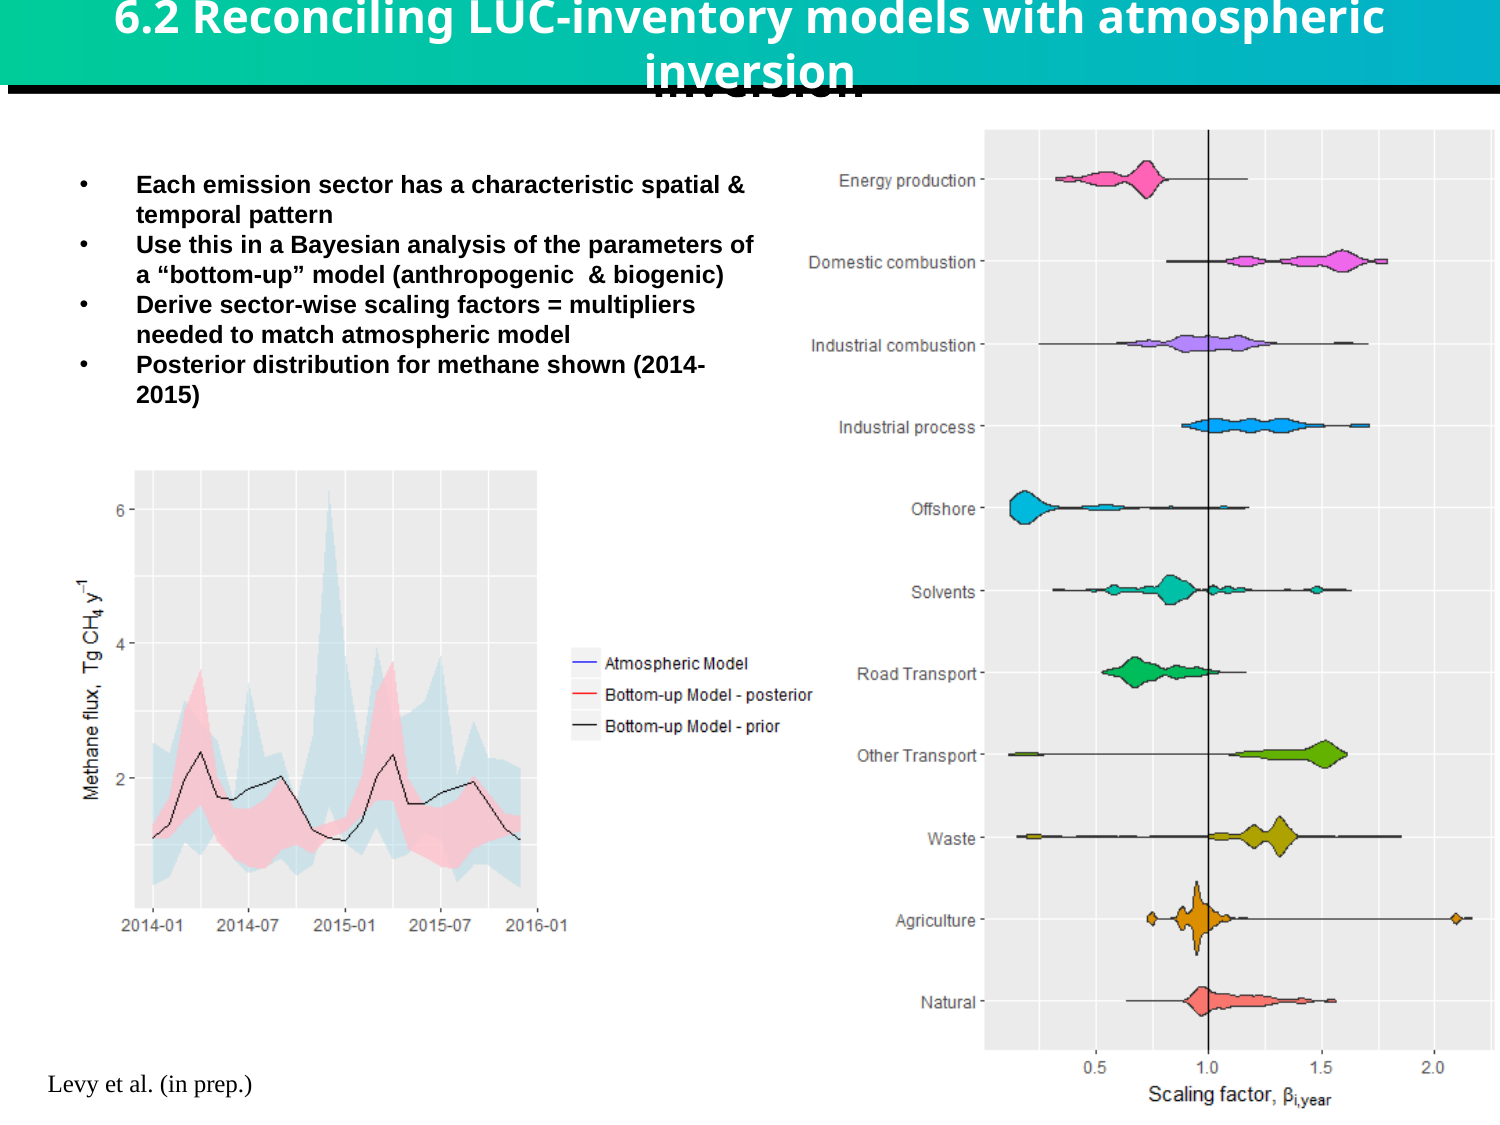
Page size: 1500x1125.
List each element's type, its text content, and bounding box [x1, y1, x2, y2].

picture [64, 125, 1500, 1125]
text_box Levy et al. (in prep.) [32, 1060, 410, 1106]
text_box Each emission sector has a characteristic spatial & temporal pattern Use this in a Bayesian analysis of the parameters of a “bottom-up” model (anthropogenic & biogenic) Derive sector-wise scaling factors = multipliers needed to match atmospheric model Posterior distribution for methane shown (2014-2015) [64, 161, 774, 416]
title 6.2 Reconciling LUC-inventory models with atmospheric inversion [0, 0, 1500, 86]
